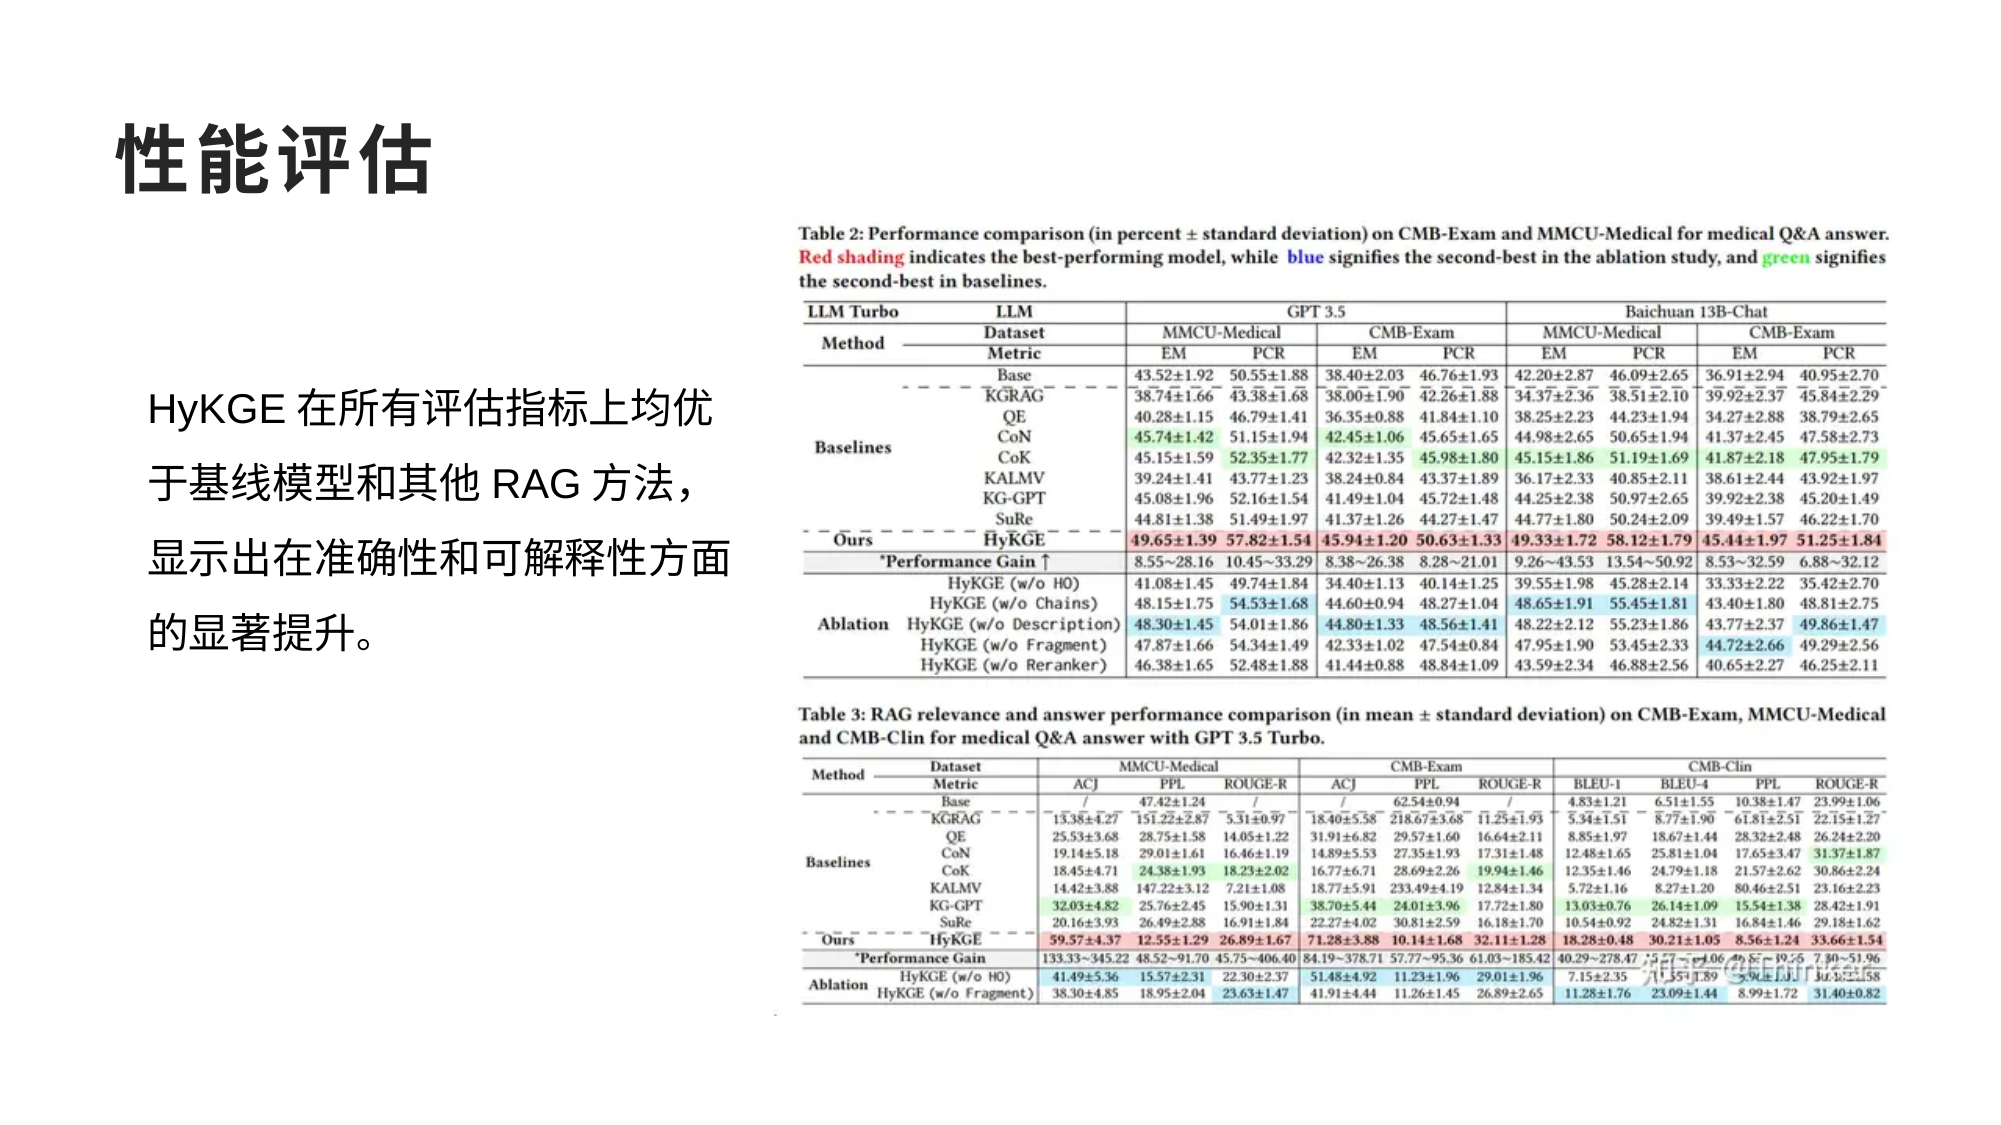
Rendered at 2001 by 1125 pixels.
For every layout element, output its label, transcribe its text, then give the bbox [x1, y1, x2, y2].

title 性能评估 [99, 99, 1900, 216]
picture [773, 214, 1900, 1016]
text_box HyKGE在所有评估指标上均优于基线模型和其他RAG方法，显示出在准确性和可解释性方面的显著提升。 [132, 349, 753, 776]
